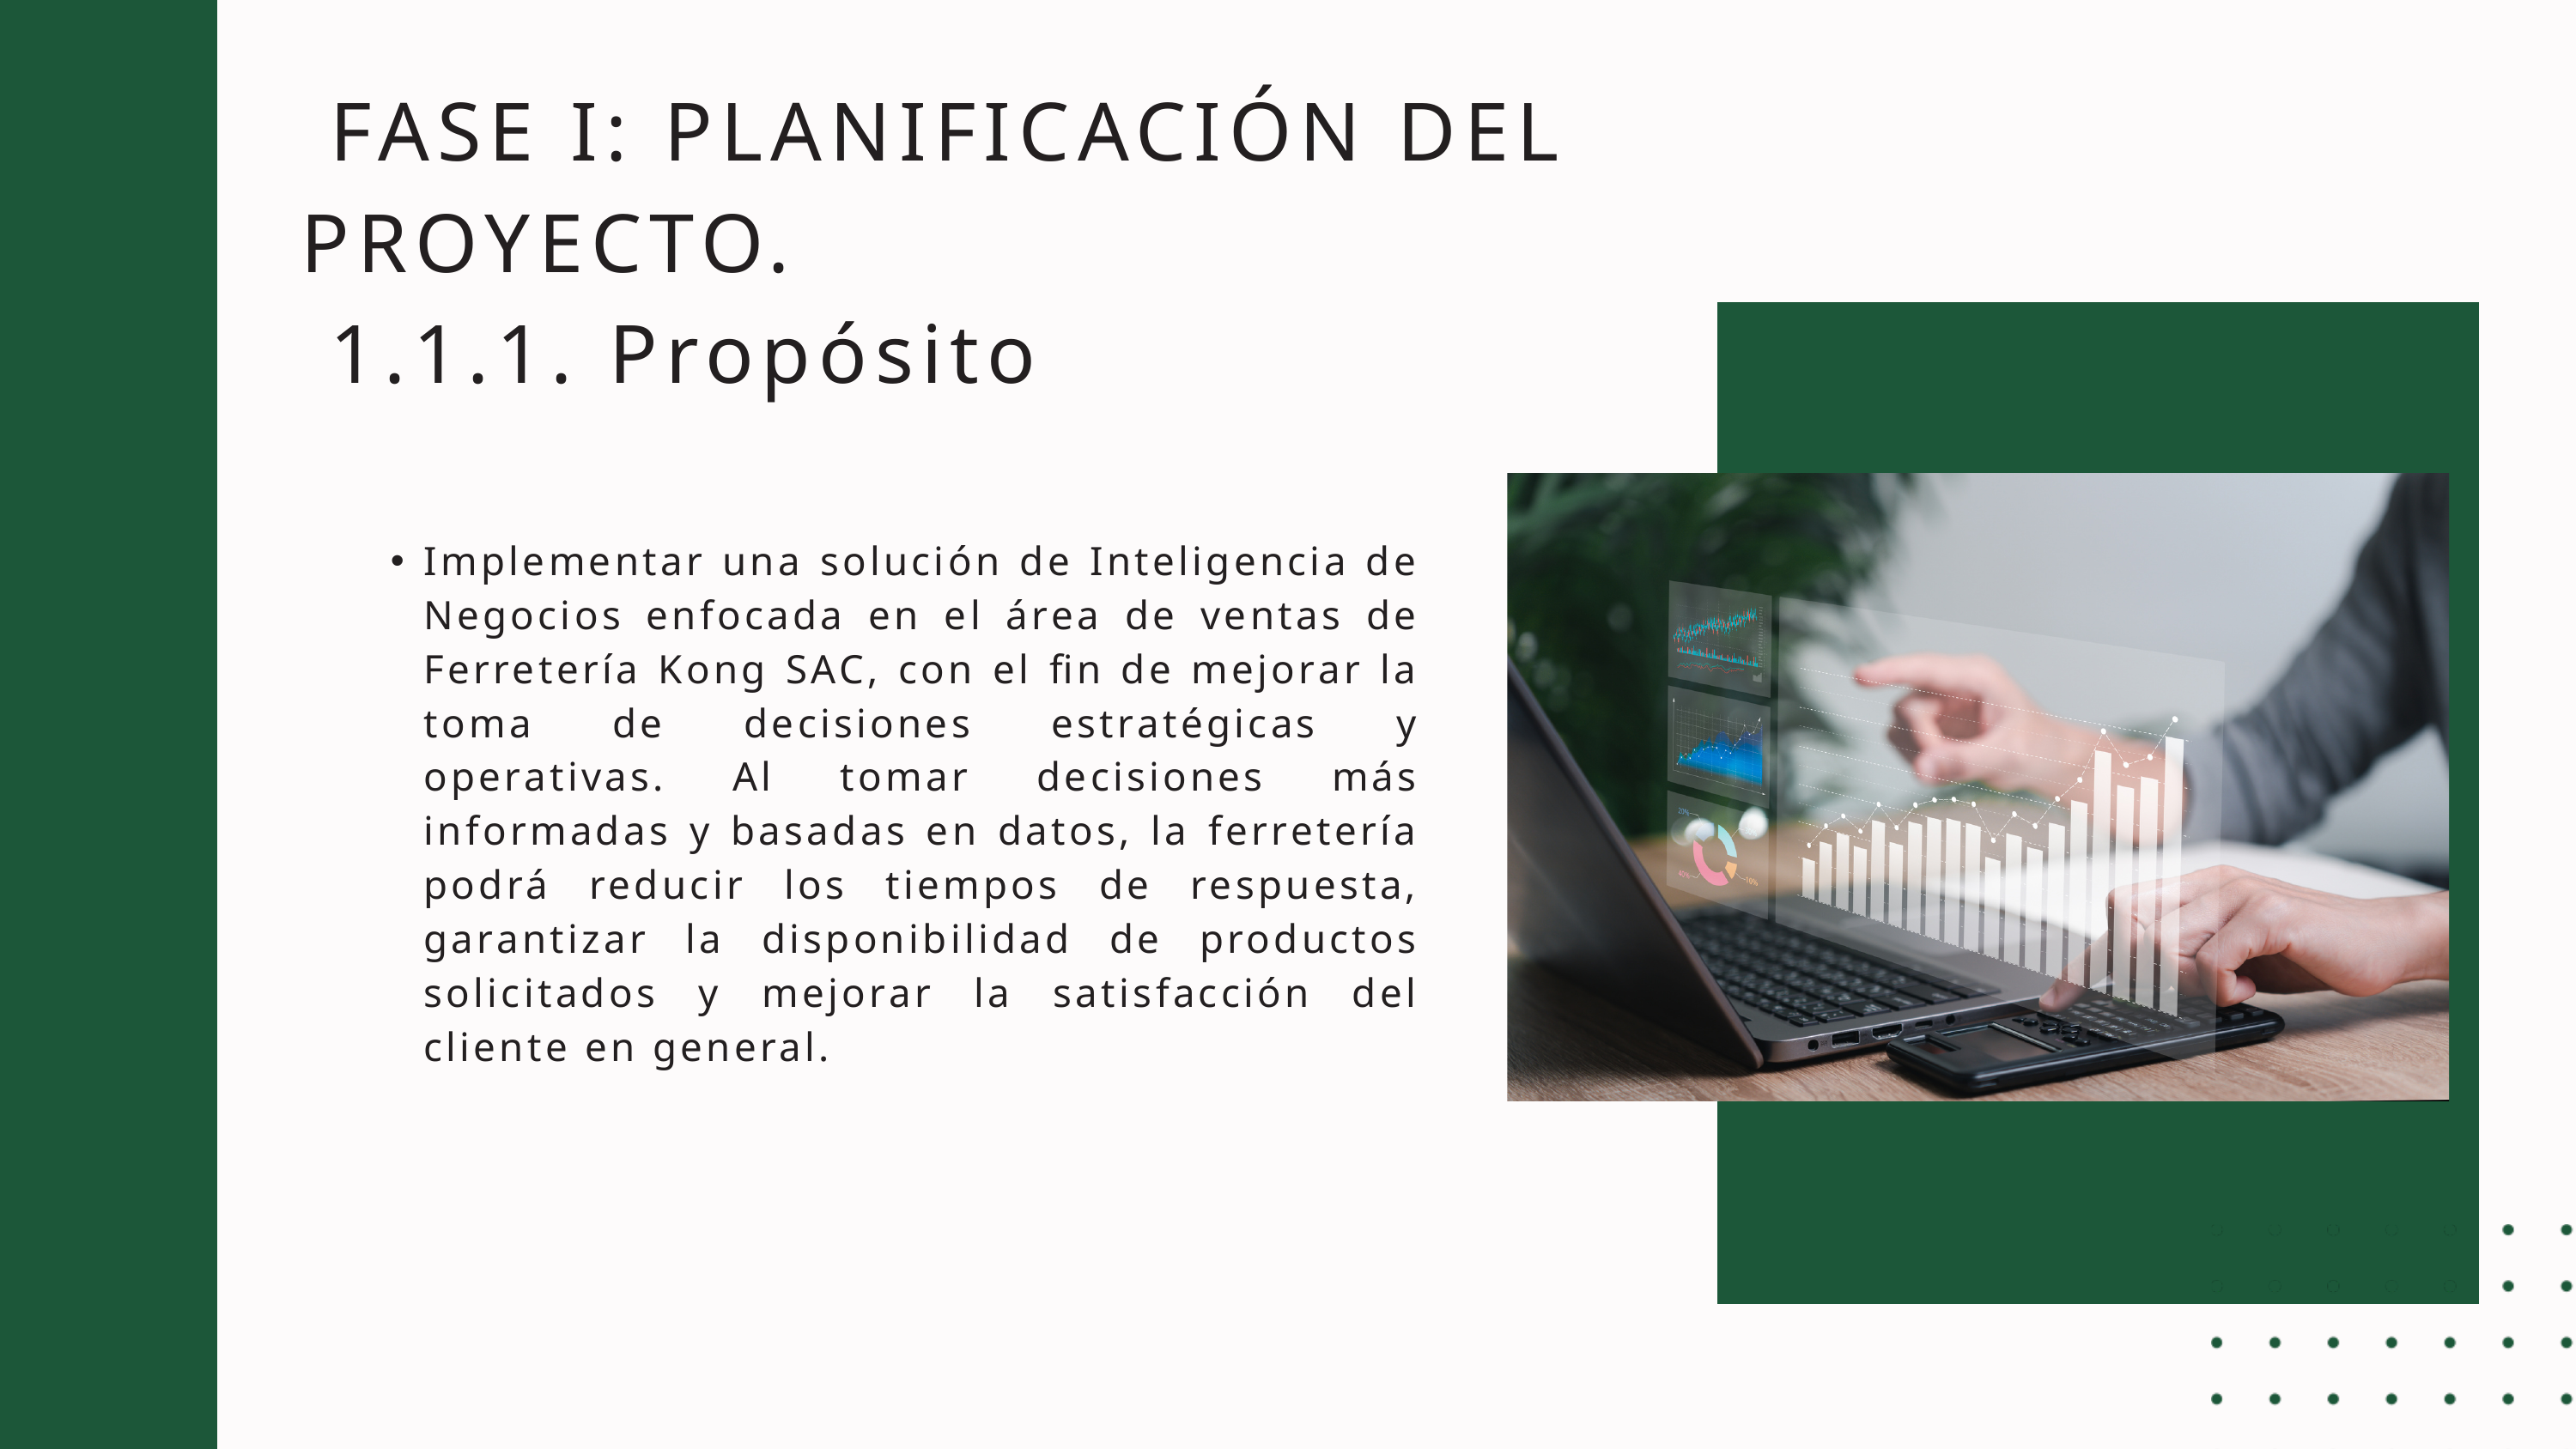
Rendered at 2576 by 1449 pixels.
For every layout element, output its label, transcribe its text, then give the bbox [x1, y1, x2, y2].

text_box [0, 0, 218, 1449]
text_box [2211, 1224, 2576, 1449]
text_box [1507, 473, 1712, 1101]
text_box FASE I: PLANIFICACIÓN DEL PROYECTO. 1.1.1. Propósito [301, 66, 1625, 511]
text_box Implementar una solución de Inteligencia de Negocios enfocada en el área de ventas de Ferretería Kong SAC, con el fin de mejorar la toma de decisiones estratégicas y operativas. Al tomar decisiones más informadas y basadas en datos, la ferretería podrá reducir los tiempos de respuesta, garantizar la disponibilidad de productos solicitados y mejorar la satisfacción del cliente en general. [357, 529, 1421, 1123]
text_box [1716, 301, 2480, 1304]
